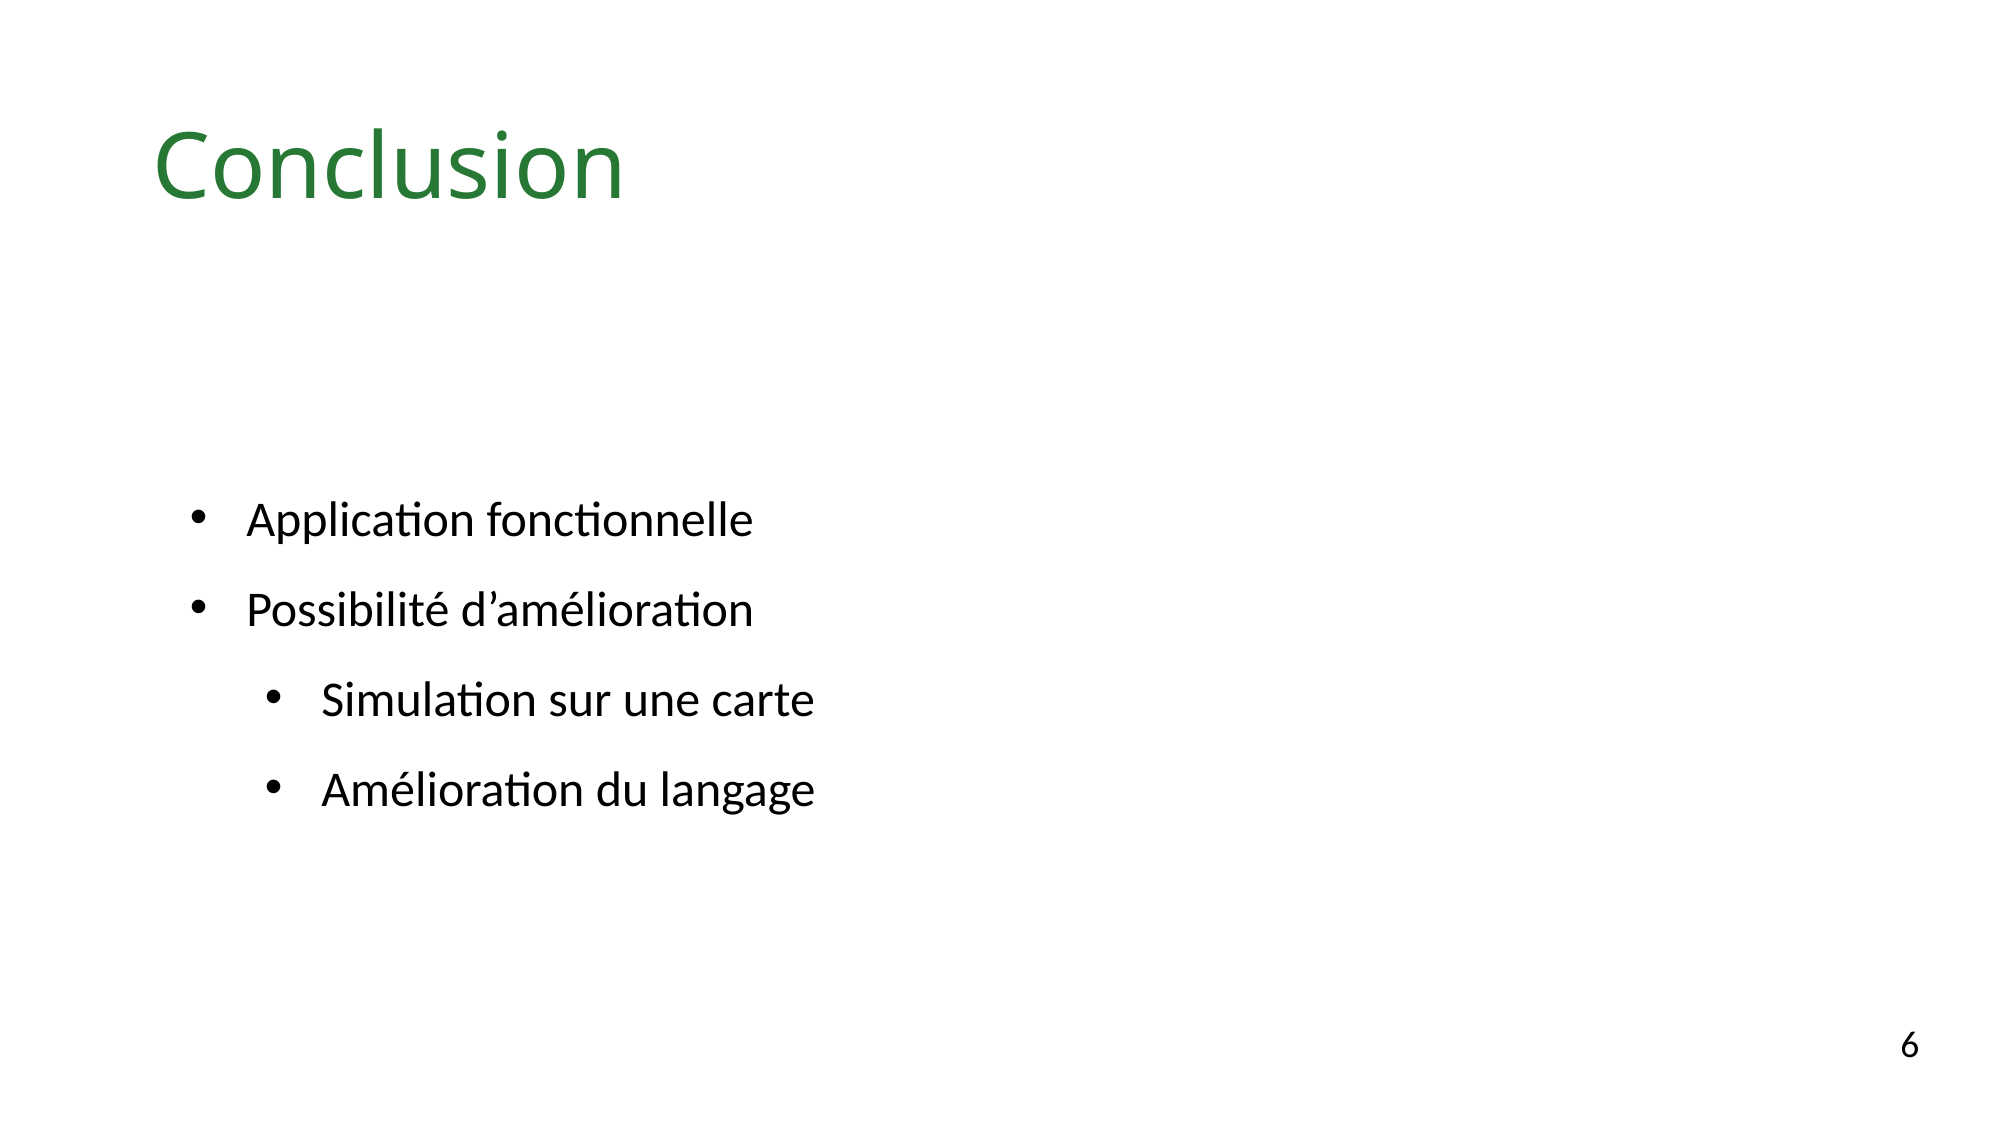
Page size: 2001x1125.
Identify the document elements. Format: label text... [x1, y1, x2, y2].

title Conclusion [137, 59, 1863, 278]
text_box Application fonctionnelle Possibilité d’amélioration Simulation sur une carte Amélioration du langage [100, 448, 1452, 914]
text_box 6 [1885, 1012, 1935, 1073]
